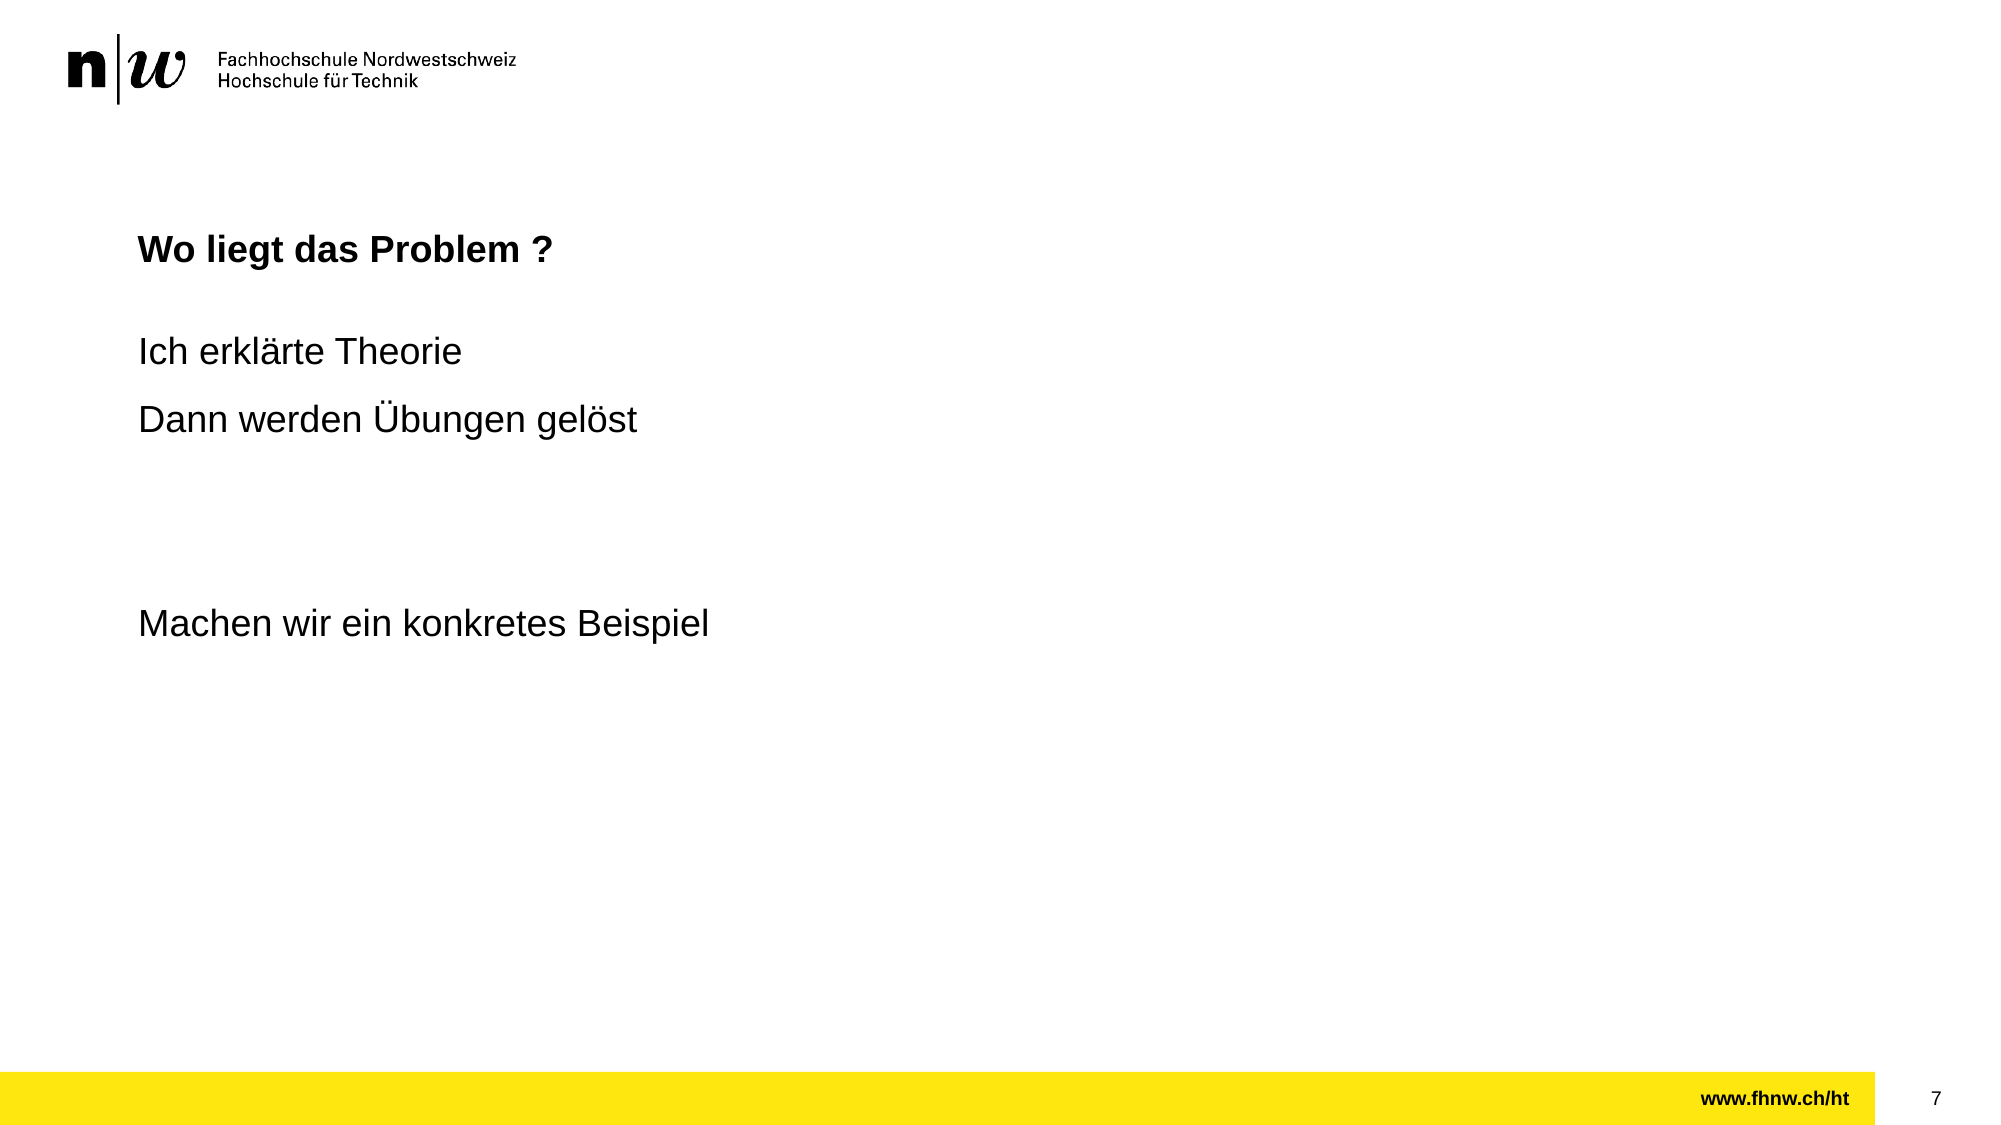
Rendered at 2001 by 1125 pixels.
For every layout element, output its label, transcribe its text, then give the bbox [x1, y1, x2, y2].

slide_number 7 [1880, 1086, 1942, 1110]
title Wo liegt das Problem ? [137, 224, 1862, 271]
picture [68, 34, 516, 105]
list Ich erklärte Theorie Dann werden Übungen gelöst Machen wir ein konkretes Beispiel [138, 326, 1862, 992]
